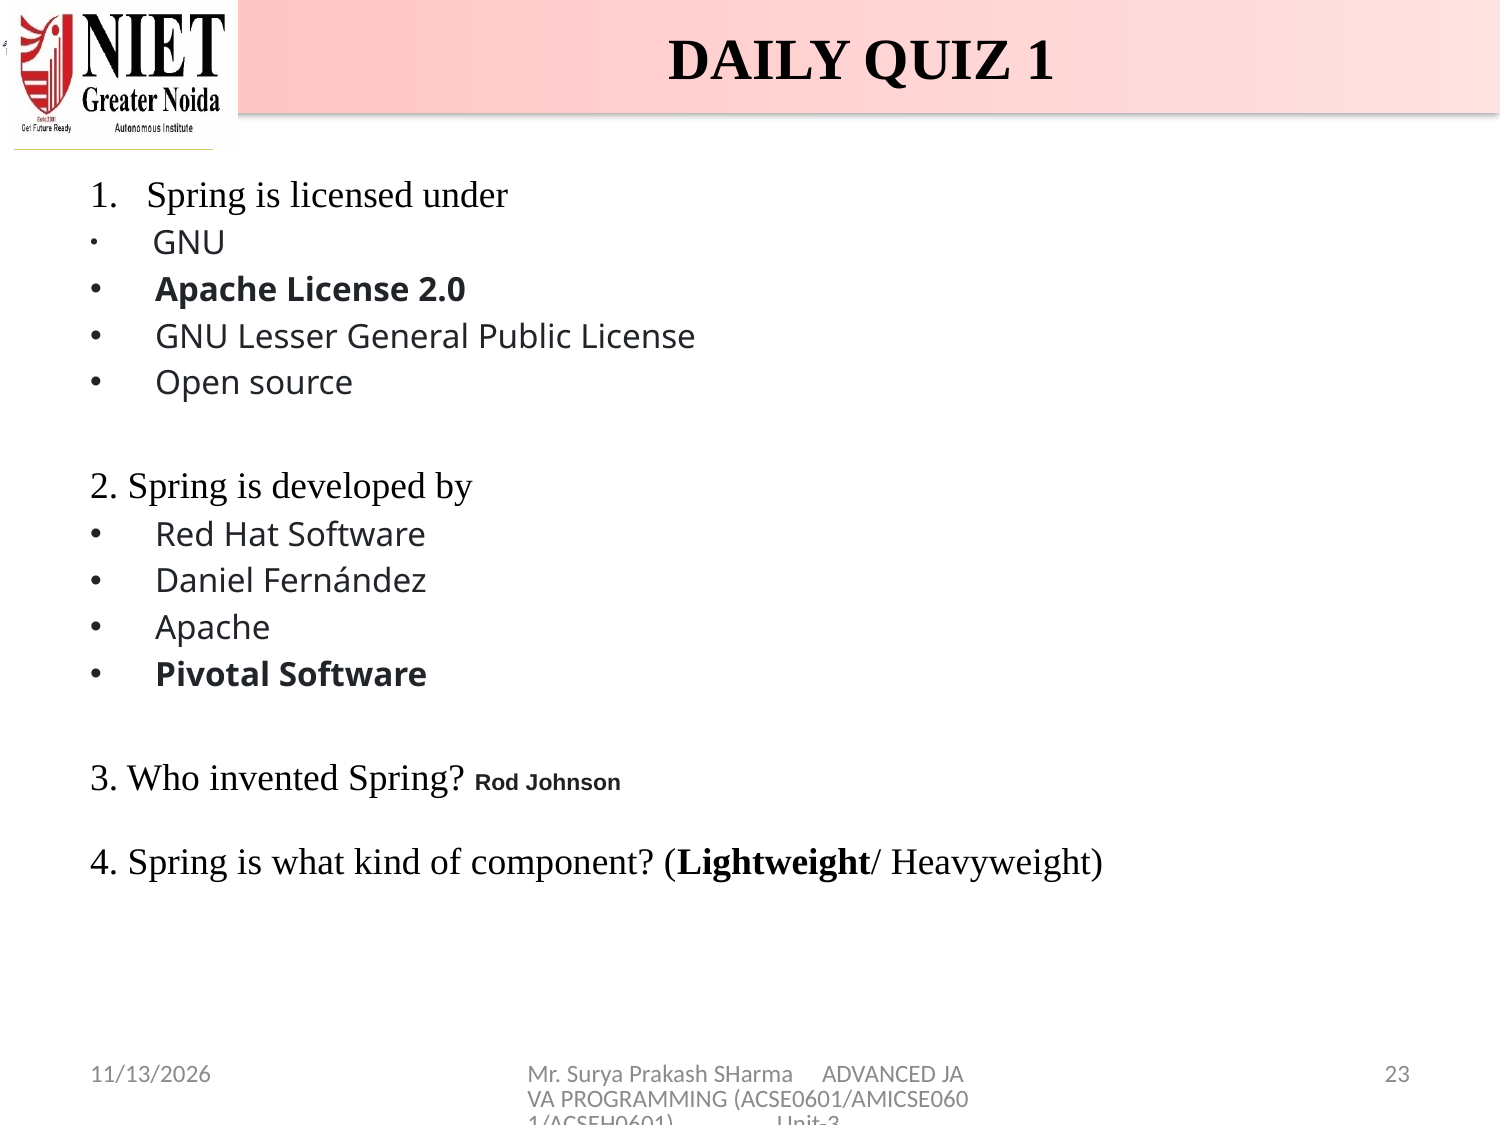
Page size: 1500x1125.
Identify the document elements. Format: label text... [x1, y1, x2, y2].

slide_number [75, 1042, 425, 1103]
slide_number 23 [1074, 1042, 1425, 1103]
list Spring is licensed under GNU Apache License 2.0 GNU Lesser General Public License Open source 2. Spring is developed by Red Hat Software Daniel Fernández Apache Pivotal Software 3. Who invented Spring? Rod Johnson 4. Spring is what kind of component? (Lightweight/ Heavyweight) [75, 162, 1425, 1005]
text_box DAILY QUIZ 1 [239, 0, 1500, 113]
footer Mr. Surya Prakash SHarma ADVANCED JAVA PROGRAMMING (ACSE0601/AMICSE0601/ACSEH0601) Unit-3 [512, 1042, 988, 1103]
picture [2, 0, 238, 150]
